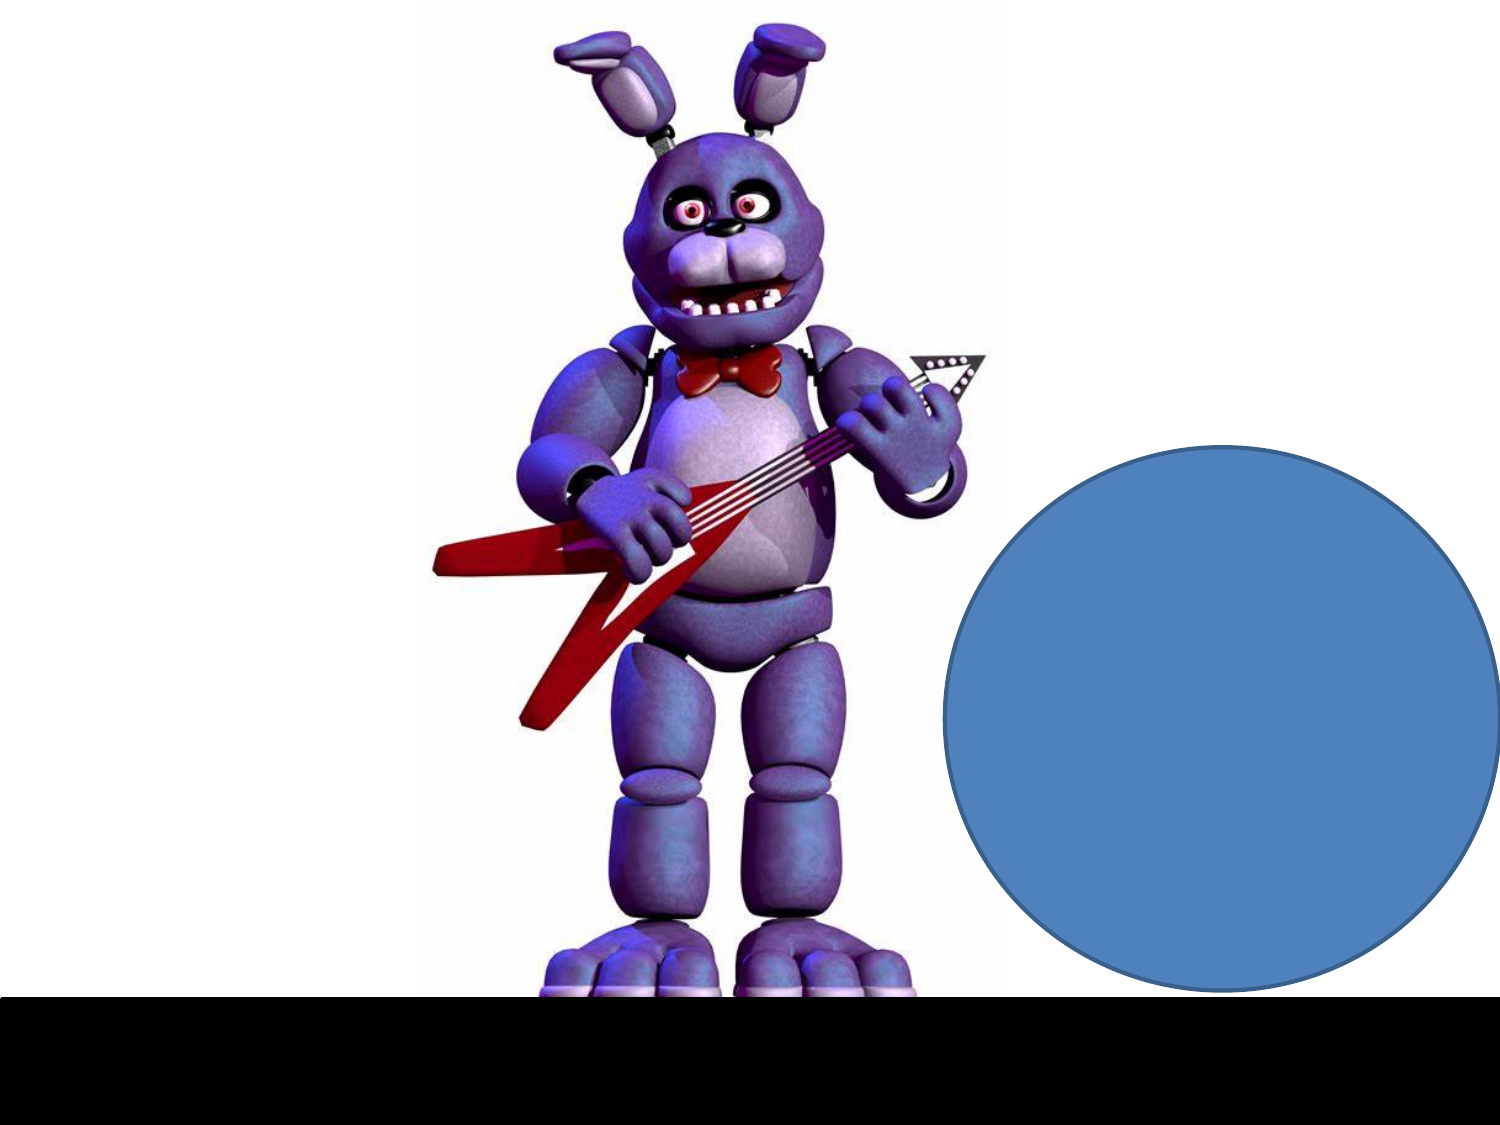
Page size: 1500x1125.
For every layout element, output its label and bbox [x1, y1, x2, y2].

text_box [1008, 445, 1500, 993]
picture [418, 0, 1004, 1040]
text_box [0, 997, 1500, 1125]
